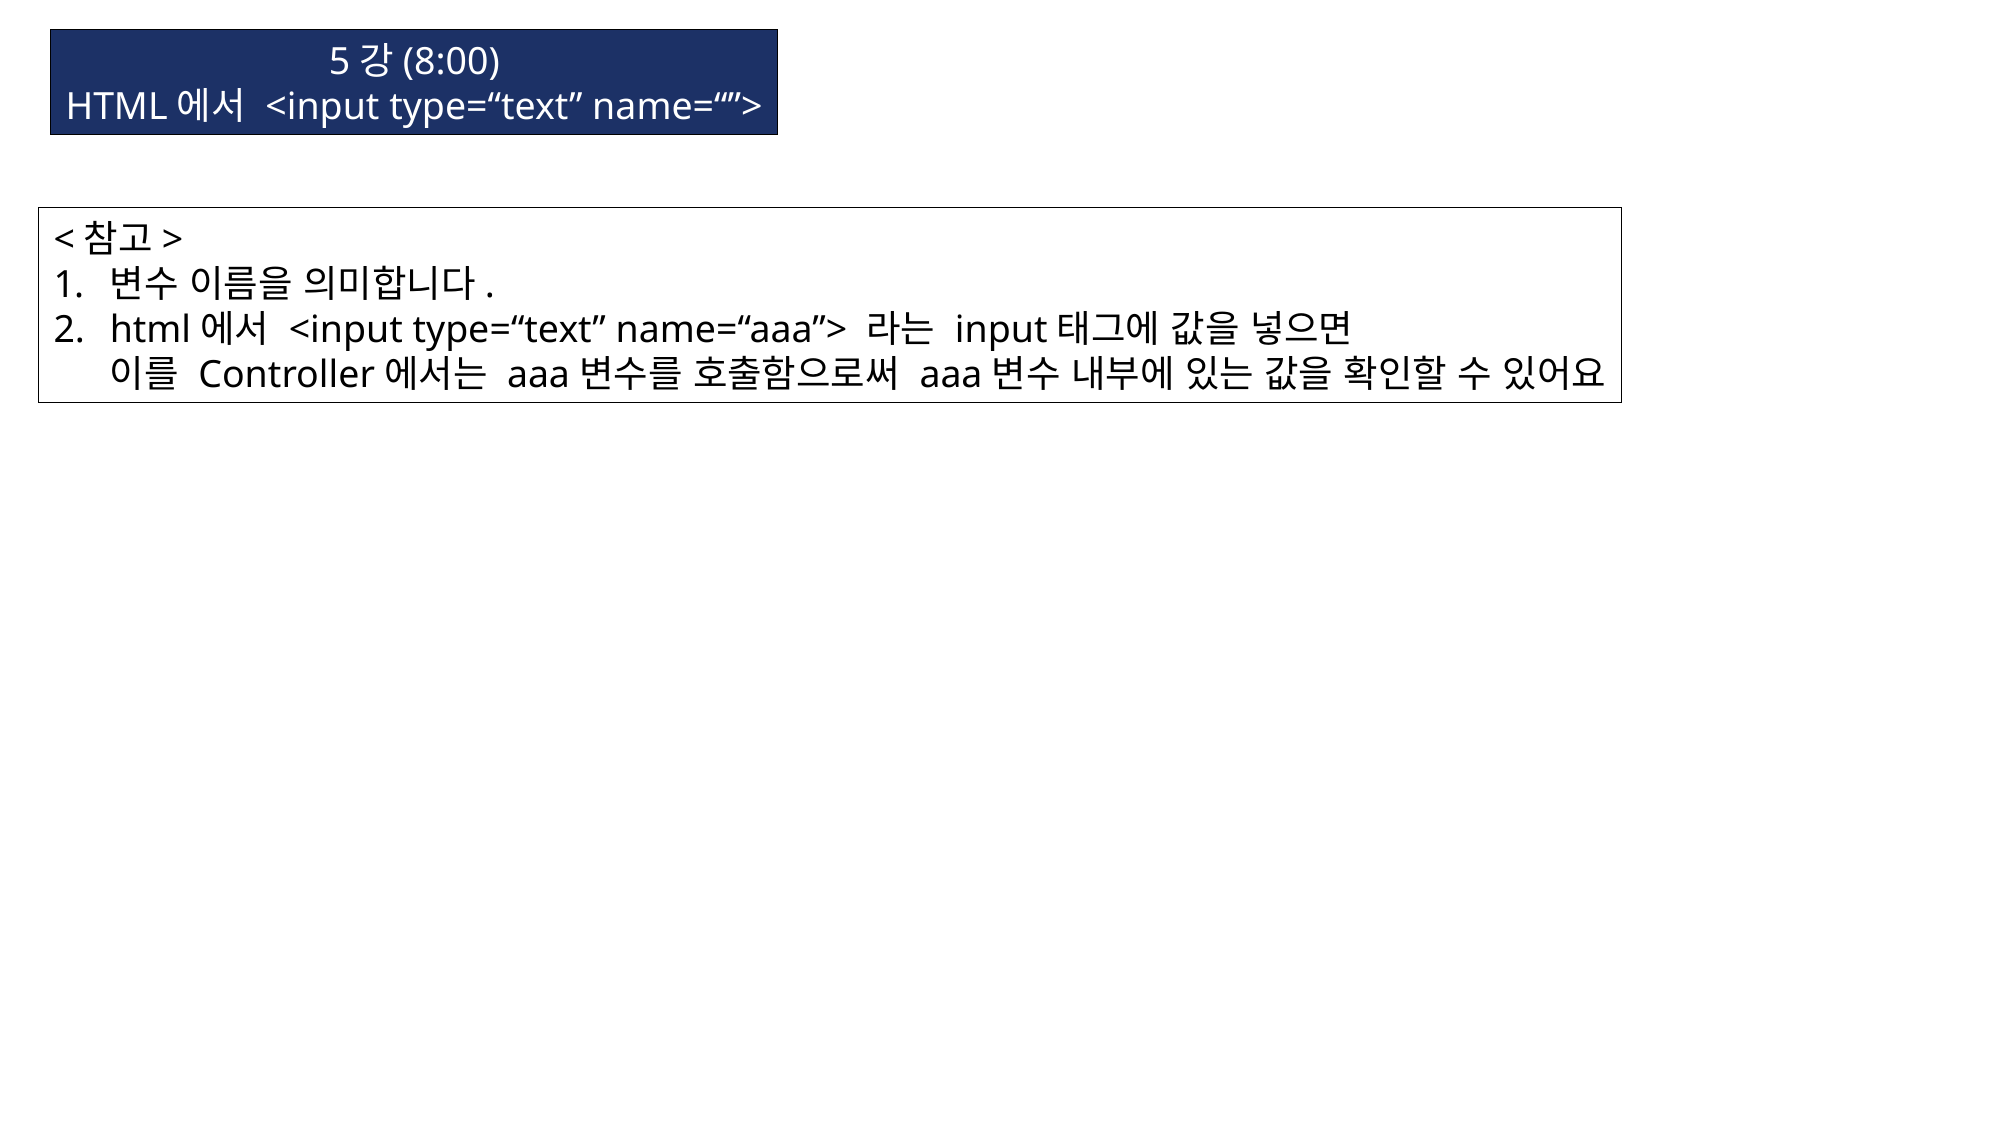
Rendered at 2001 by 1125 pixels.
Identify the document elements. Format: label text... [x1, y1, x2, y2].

text_box <참고> 변수 이름을 의미합니다. html에서 <input type=“text” name=“aaa”> 라는 input태그에 값을 넣으면 이를 Controller에서는 aaa변수를 호출함으로써 aaa변수 내부에 있는 값을 확인할 수 있어요 [38, 207, 1622, 403]
text_box 5강(8:00) HTML에서 <input type=“text” name=“”> [50, 29, 778, 135]
